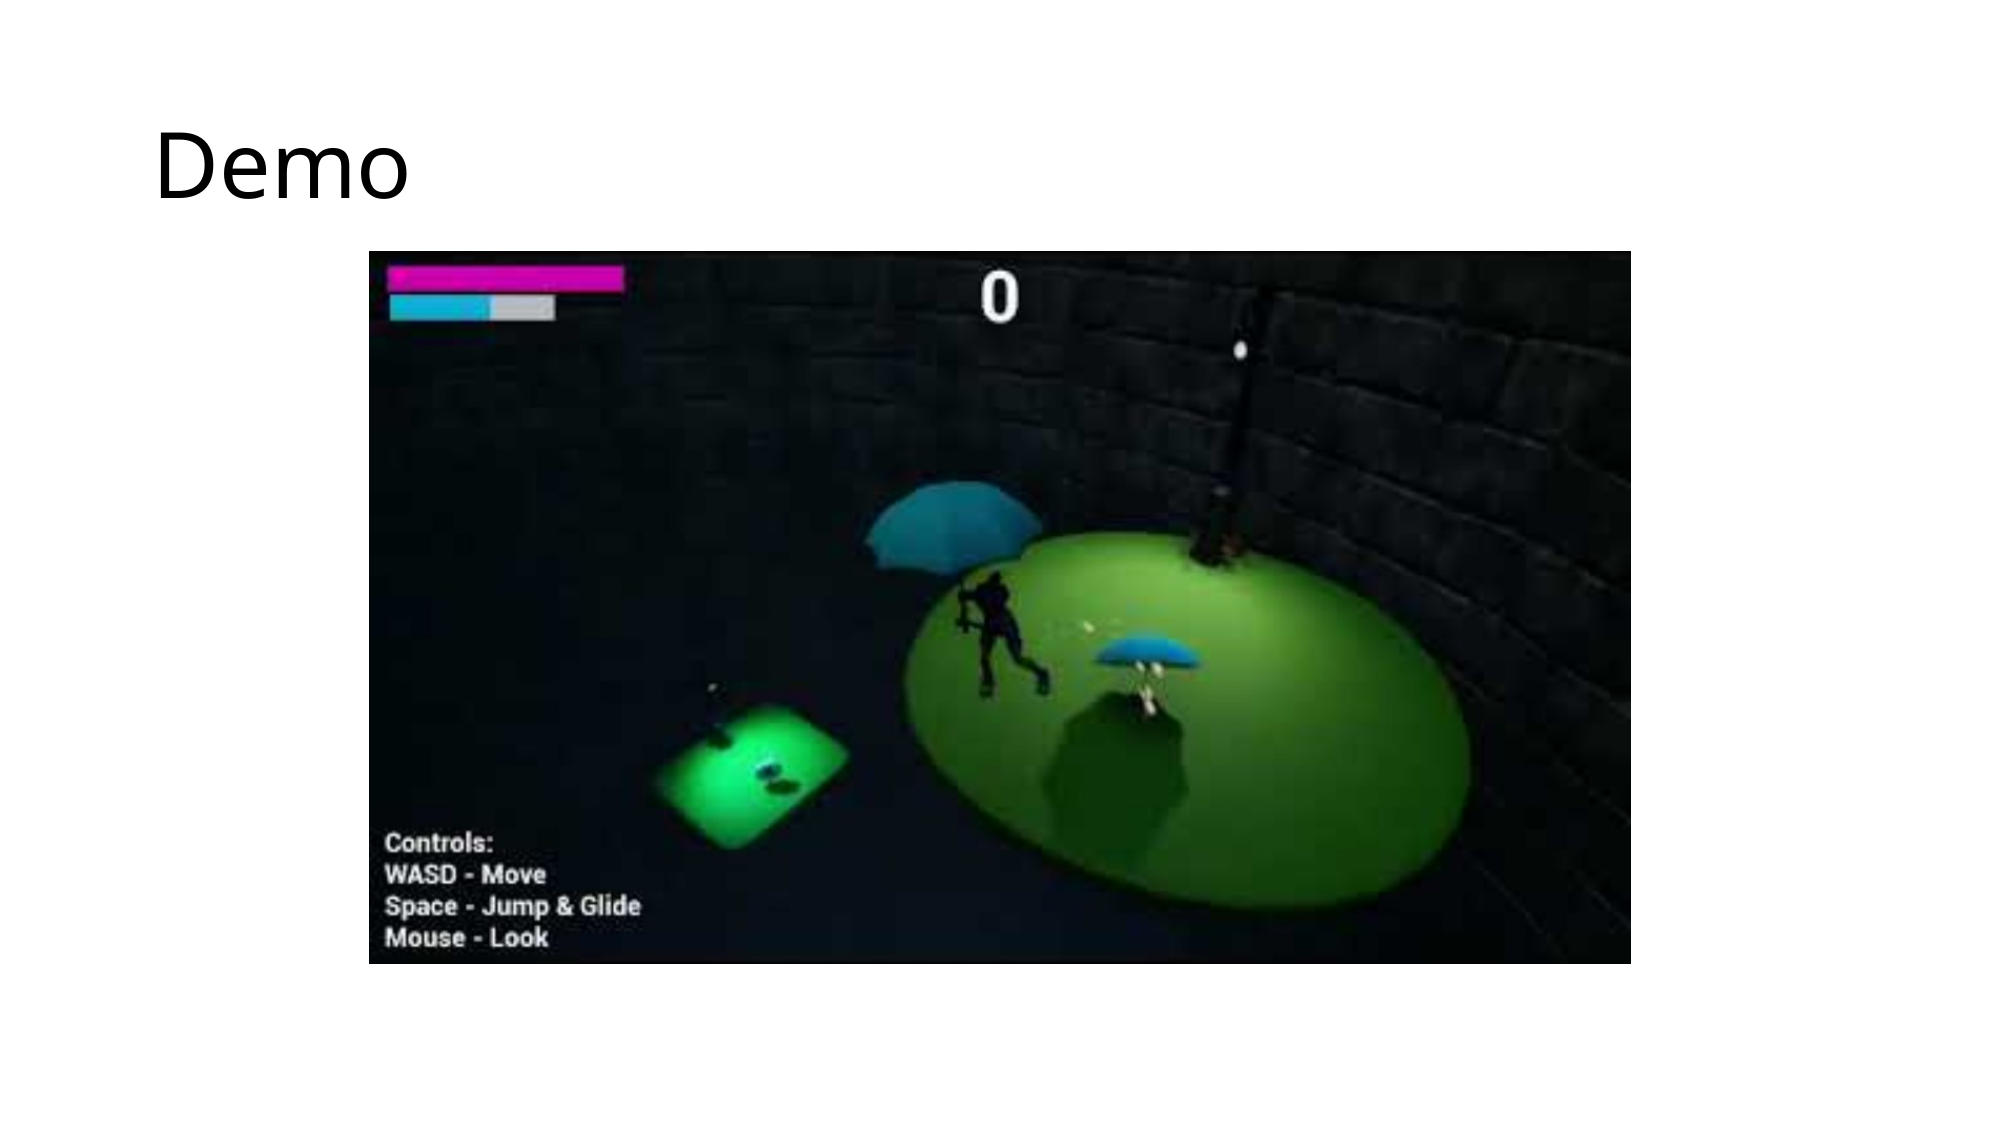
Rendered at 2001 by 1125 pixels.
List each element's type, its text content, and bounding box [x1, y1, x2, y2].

title Demo [137, 59, 1863, 278]
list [368, 250, 1632, 965]
